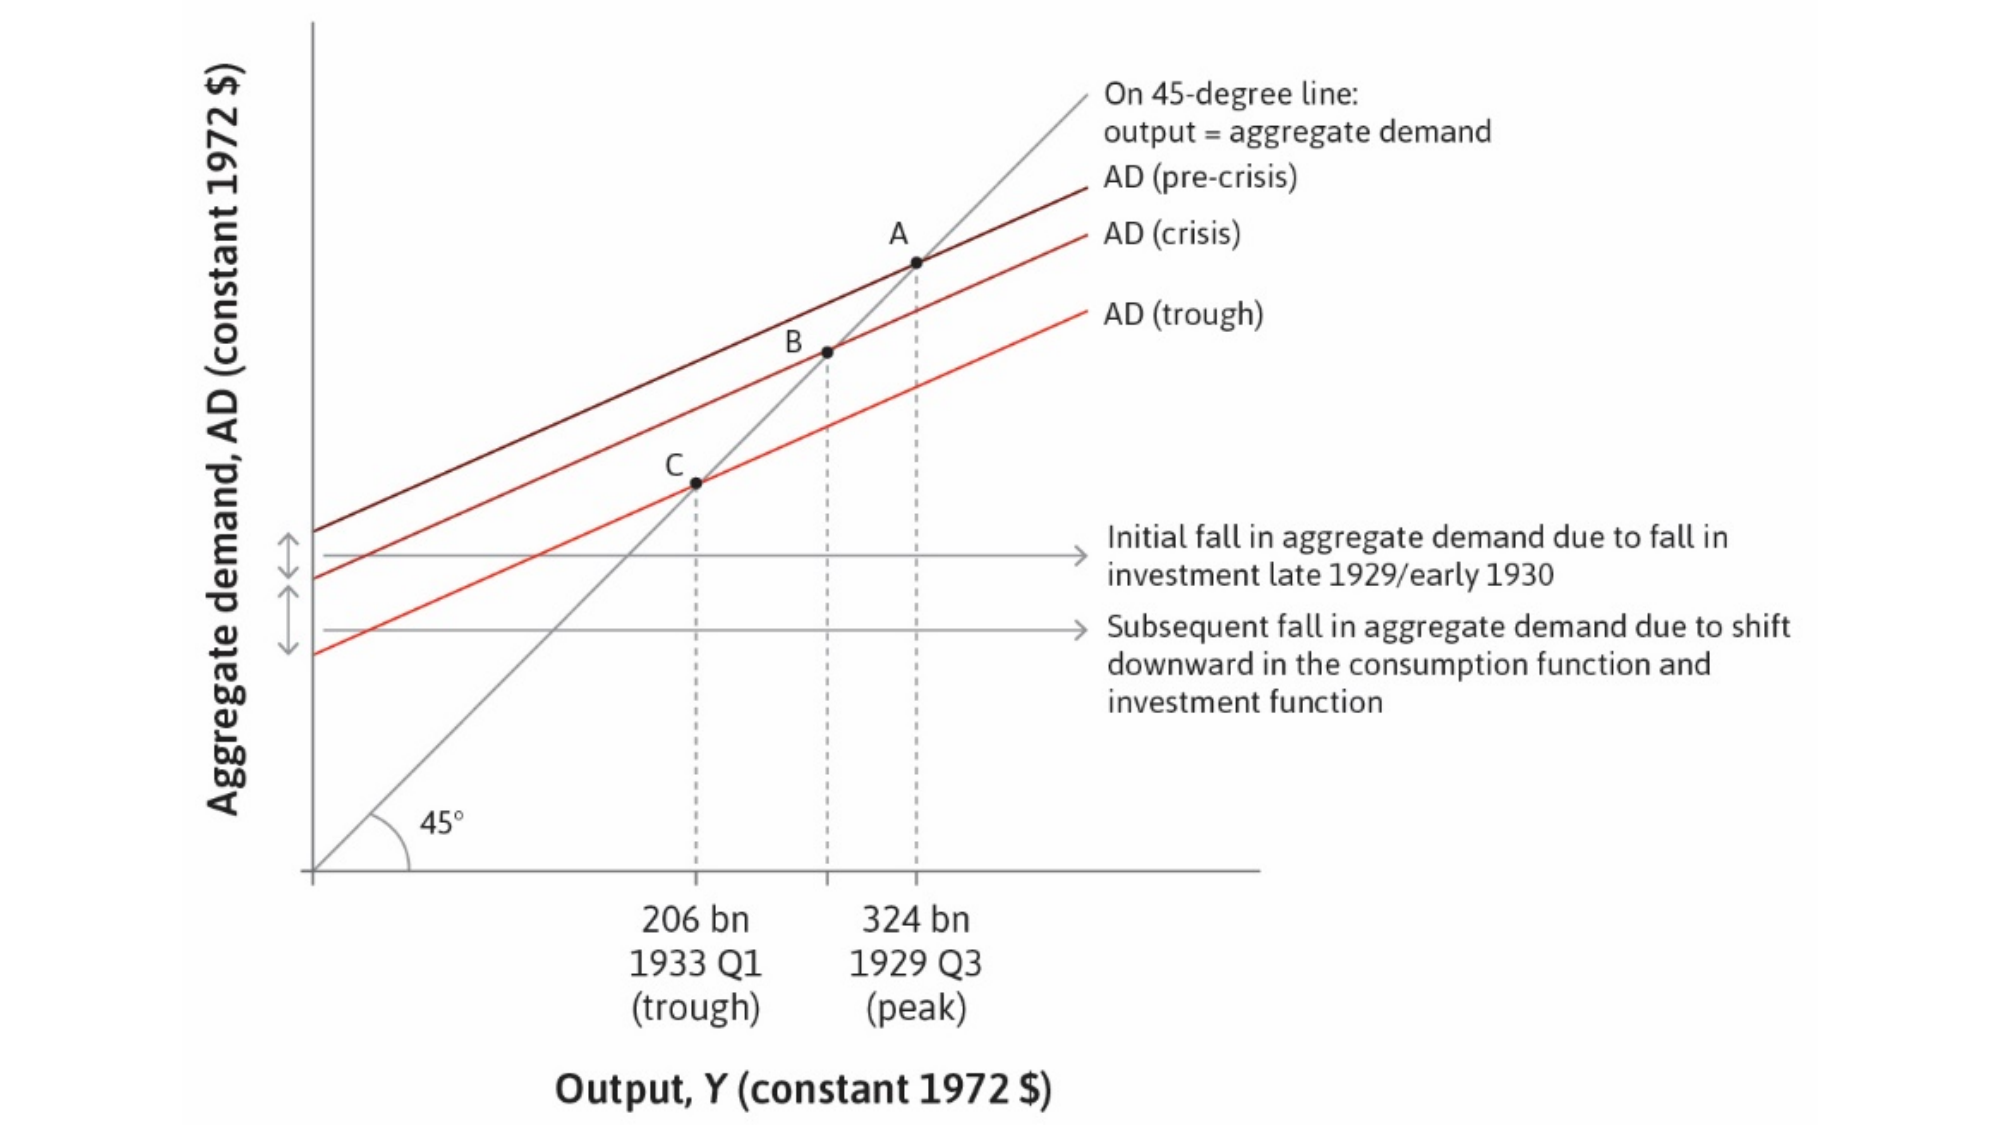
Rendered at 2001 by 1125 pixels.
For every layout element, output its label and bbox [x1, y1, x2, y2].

picture [182, 0, 1818, 1125]
